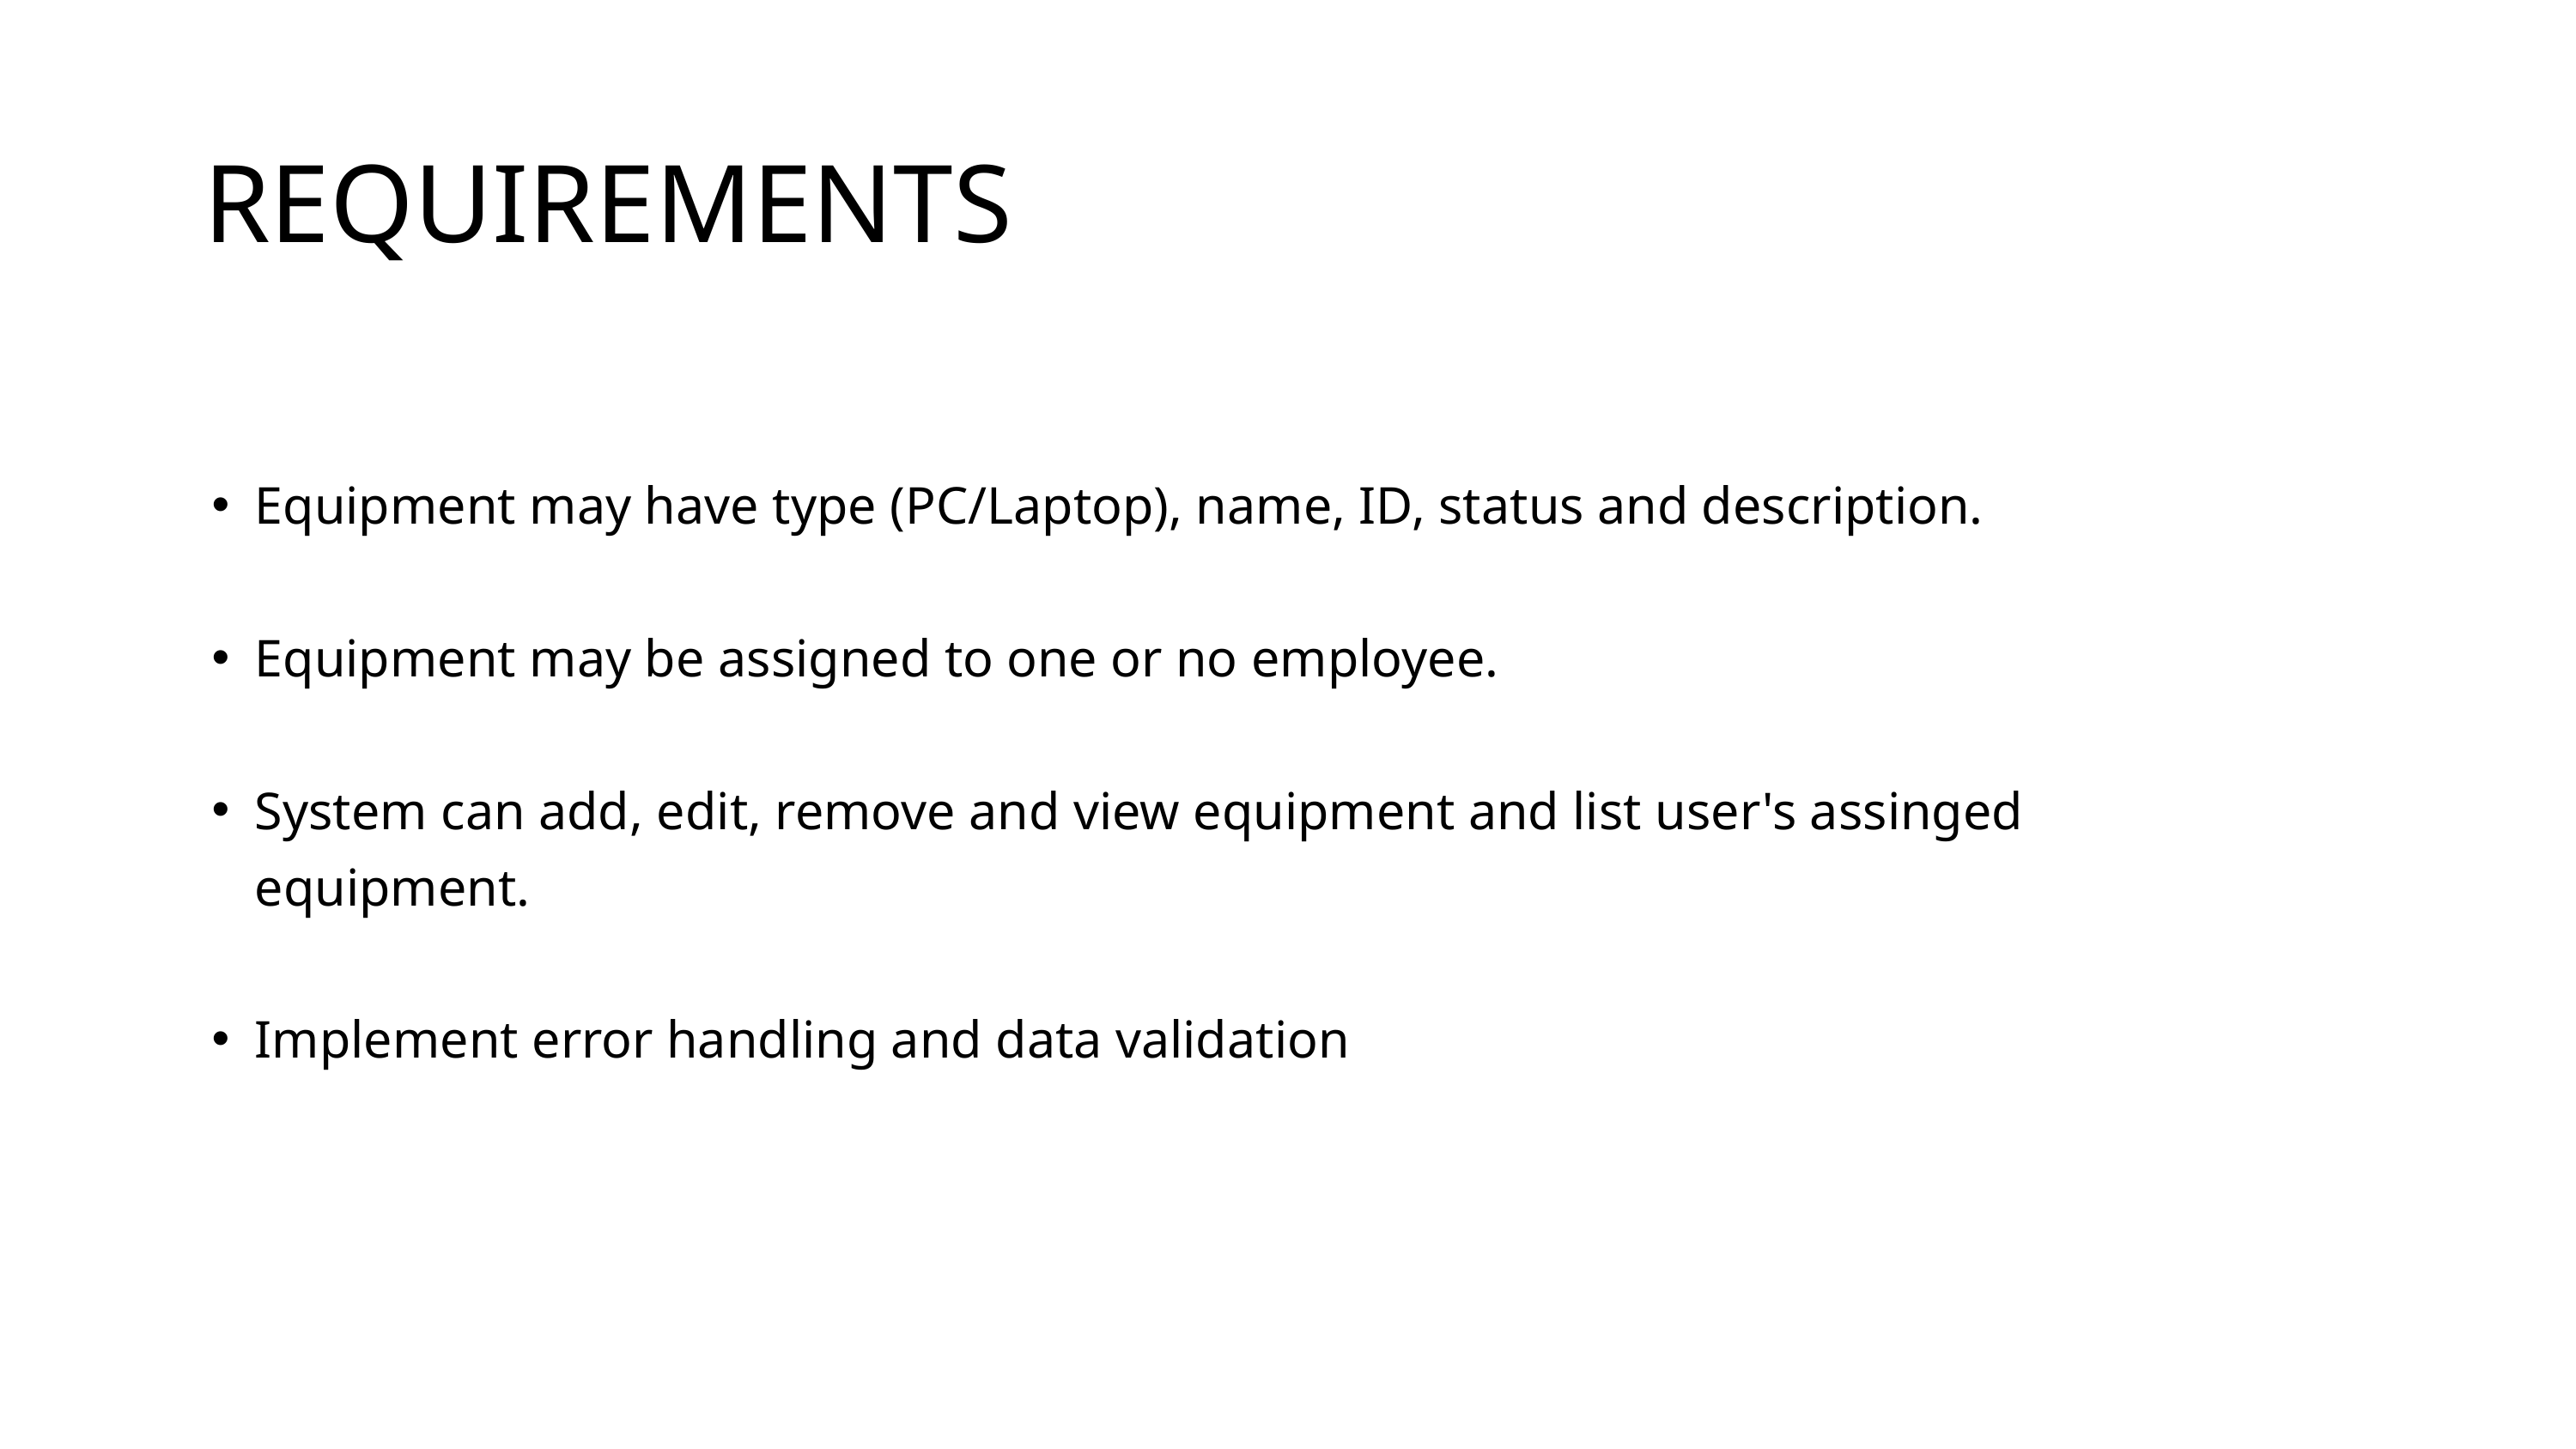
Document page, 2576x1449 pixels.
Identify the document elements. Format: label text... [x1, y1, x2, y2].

text_box Equipment may have type (PC/Laptop), name, ID, status and description. Equipment may be assigned to one or no employee. System can add, edit, remove and view equipment and list user's assinged equipment. Implement error handling and data validation [168, 381, 2287, 1069]
text_box REQUIREMENTS [203, 135, 1207, 264]
